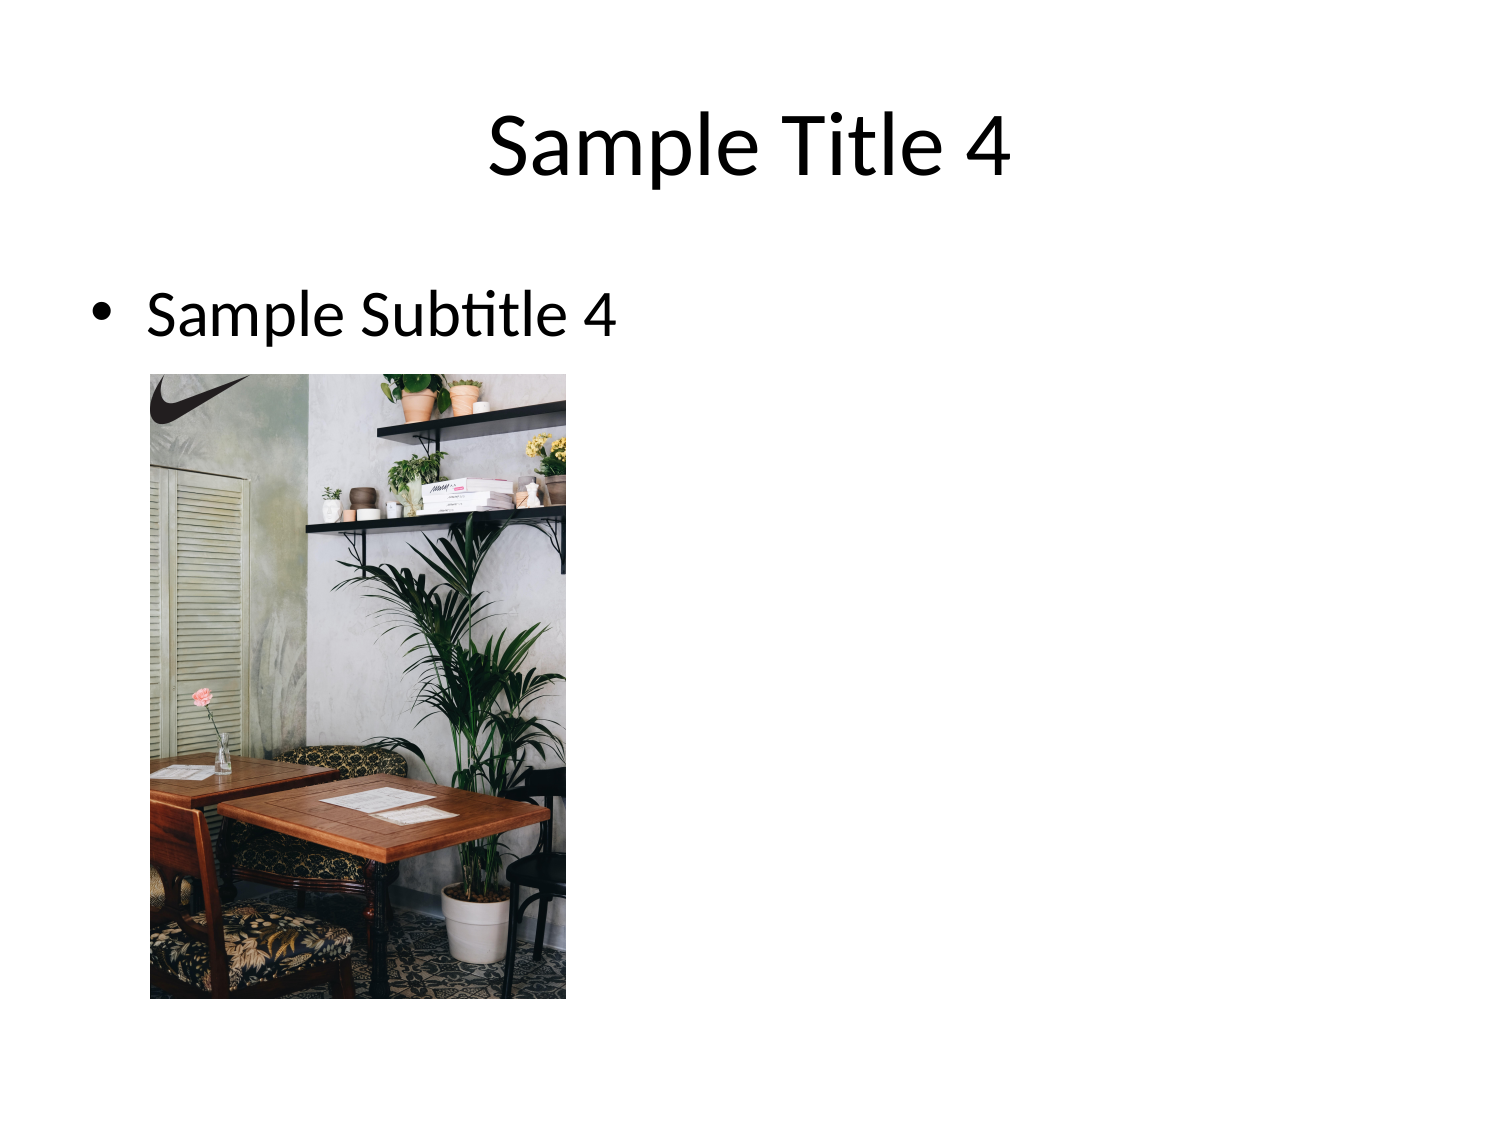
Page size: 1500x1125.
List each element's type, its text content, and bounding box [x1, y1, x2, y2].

list Sample Subtitle 4 [75, 262, 1425, 1005]
picture [149, 374, 567, 1000]
title Sample Title 4 [75, 45, 1425, 233]
